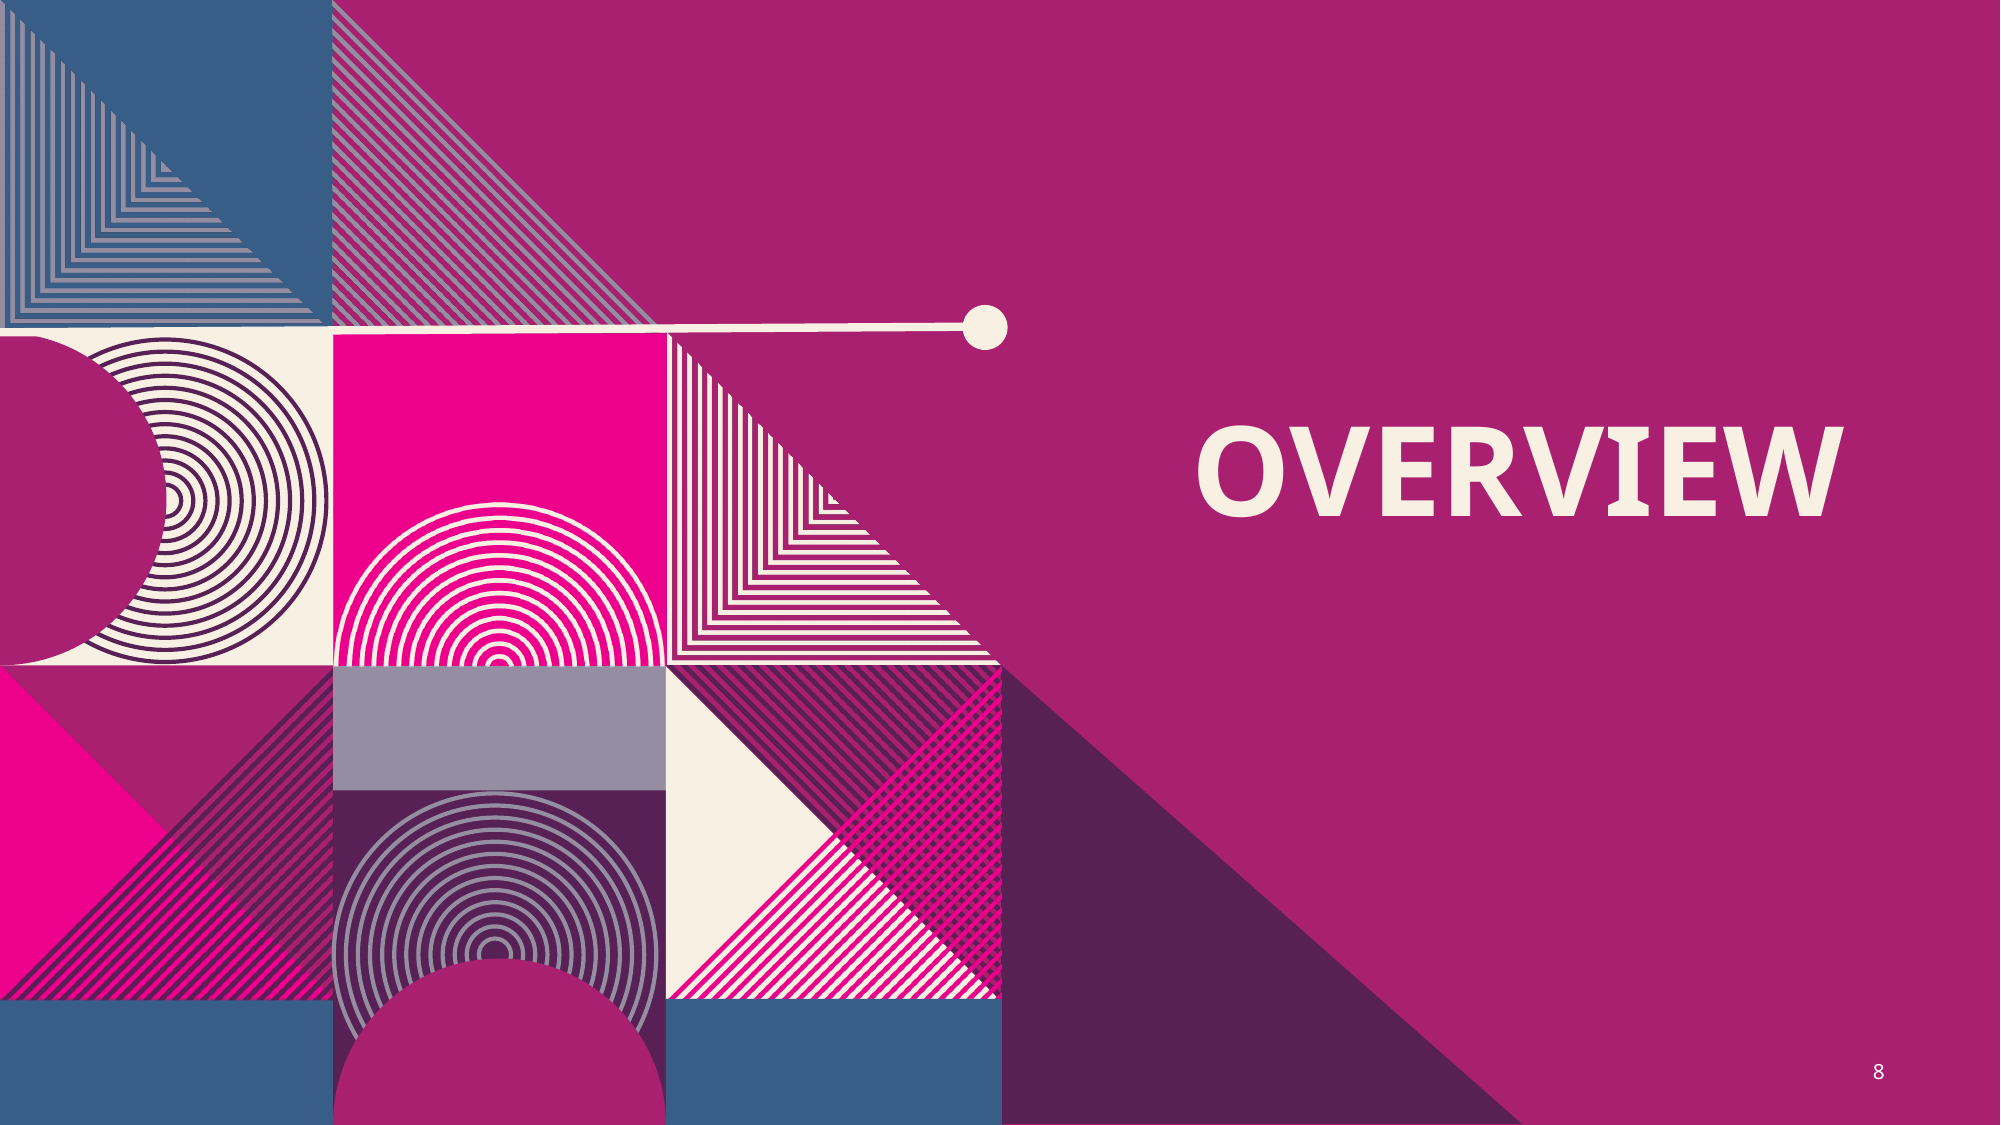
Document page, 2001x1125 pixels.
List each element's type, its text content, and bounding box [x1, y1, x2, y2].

picture [0, 502, 665, 1001]
picture [666, 332, 1002, 998]
title OVERVIEW [1083, 180, 1921, 552]
picture [0, 0, 666, 328]
slide_number 8 [1824, 1042, 1900, 1103]
